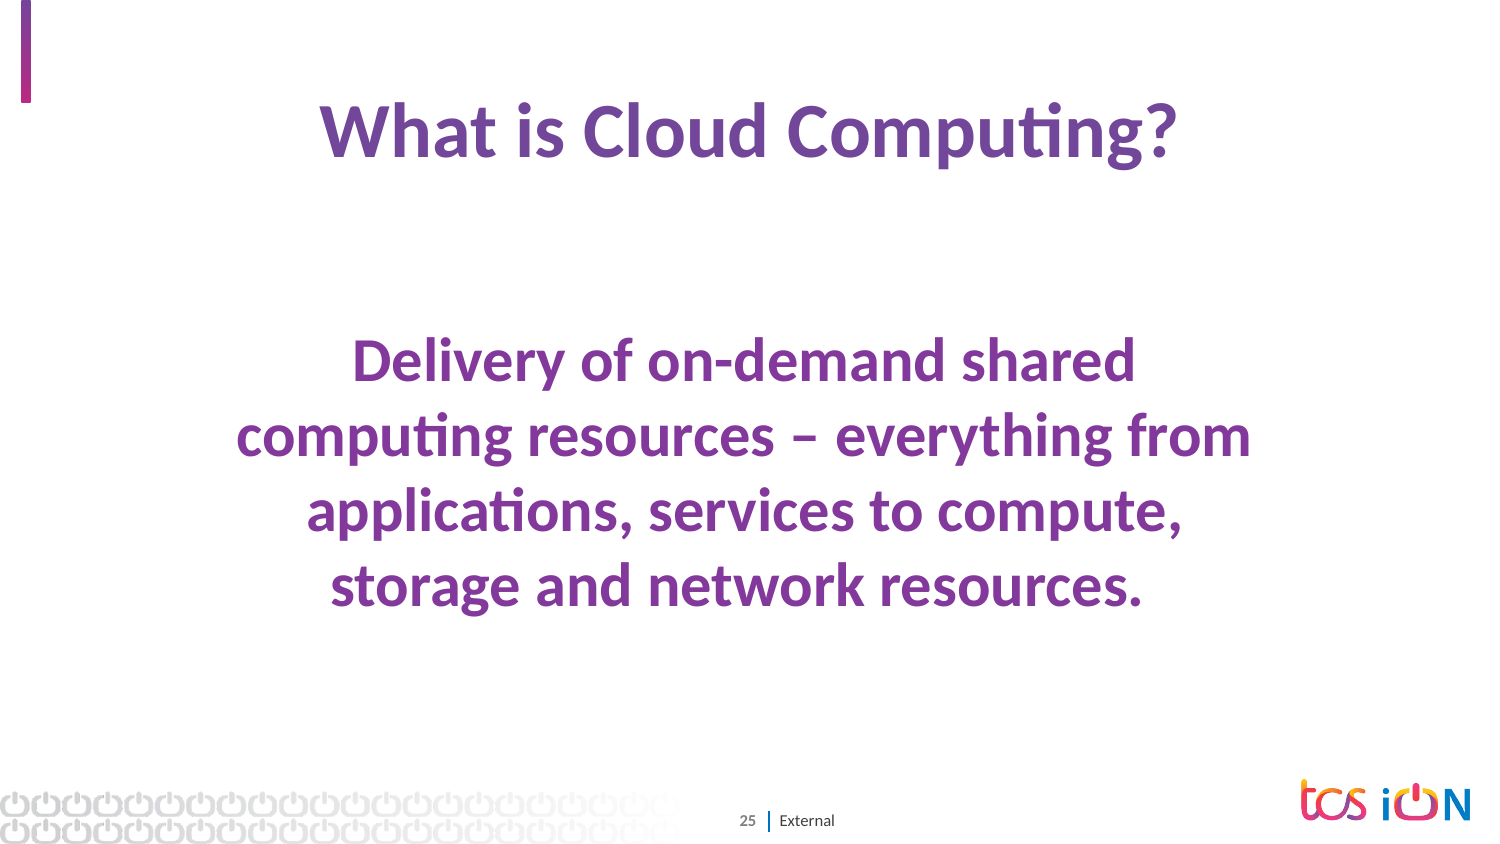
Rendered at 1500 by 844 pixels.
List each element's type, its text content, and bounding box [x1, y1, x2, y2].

title What is Cloud Computing? [103, 44, 1397, 208]
picture [0, 791, 803, 844]
text_box Delivery of on-demand shared computing resources – everything from applications, services to compute, storage and network resources. [193, 311, 1297, 626]
picture [1295, 778, 1473, 827]
